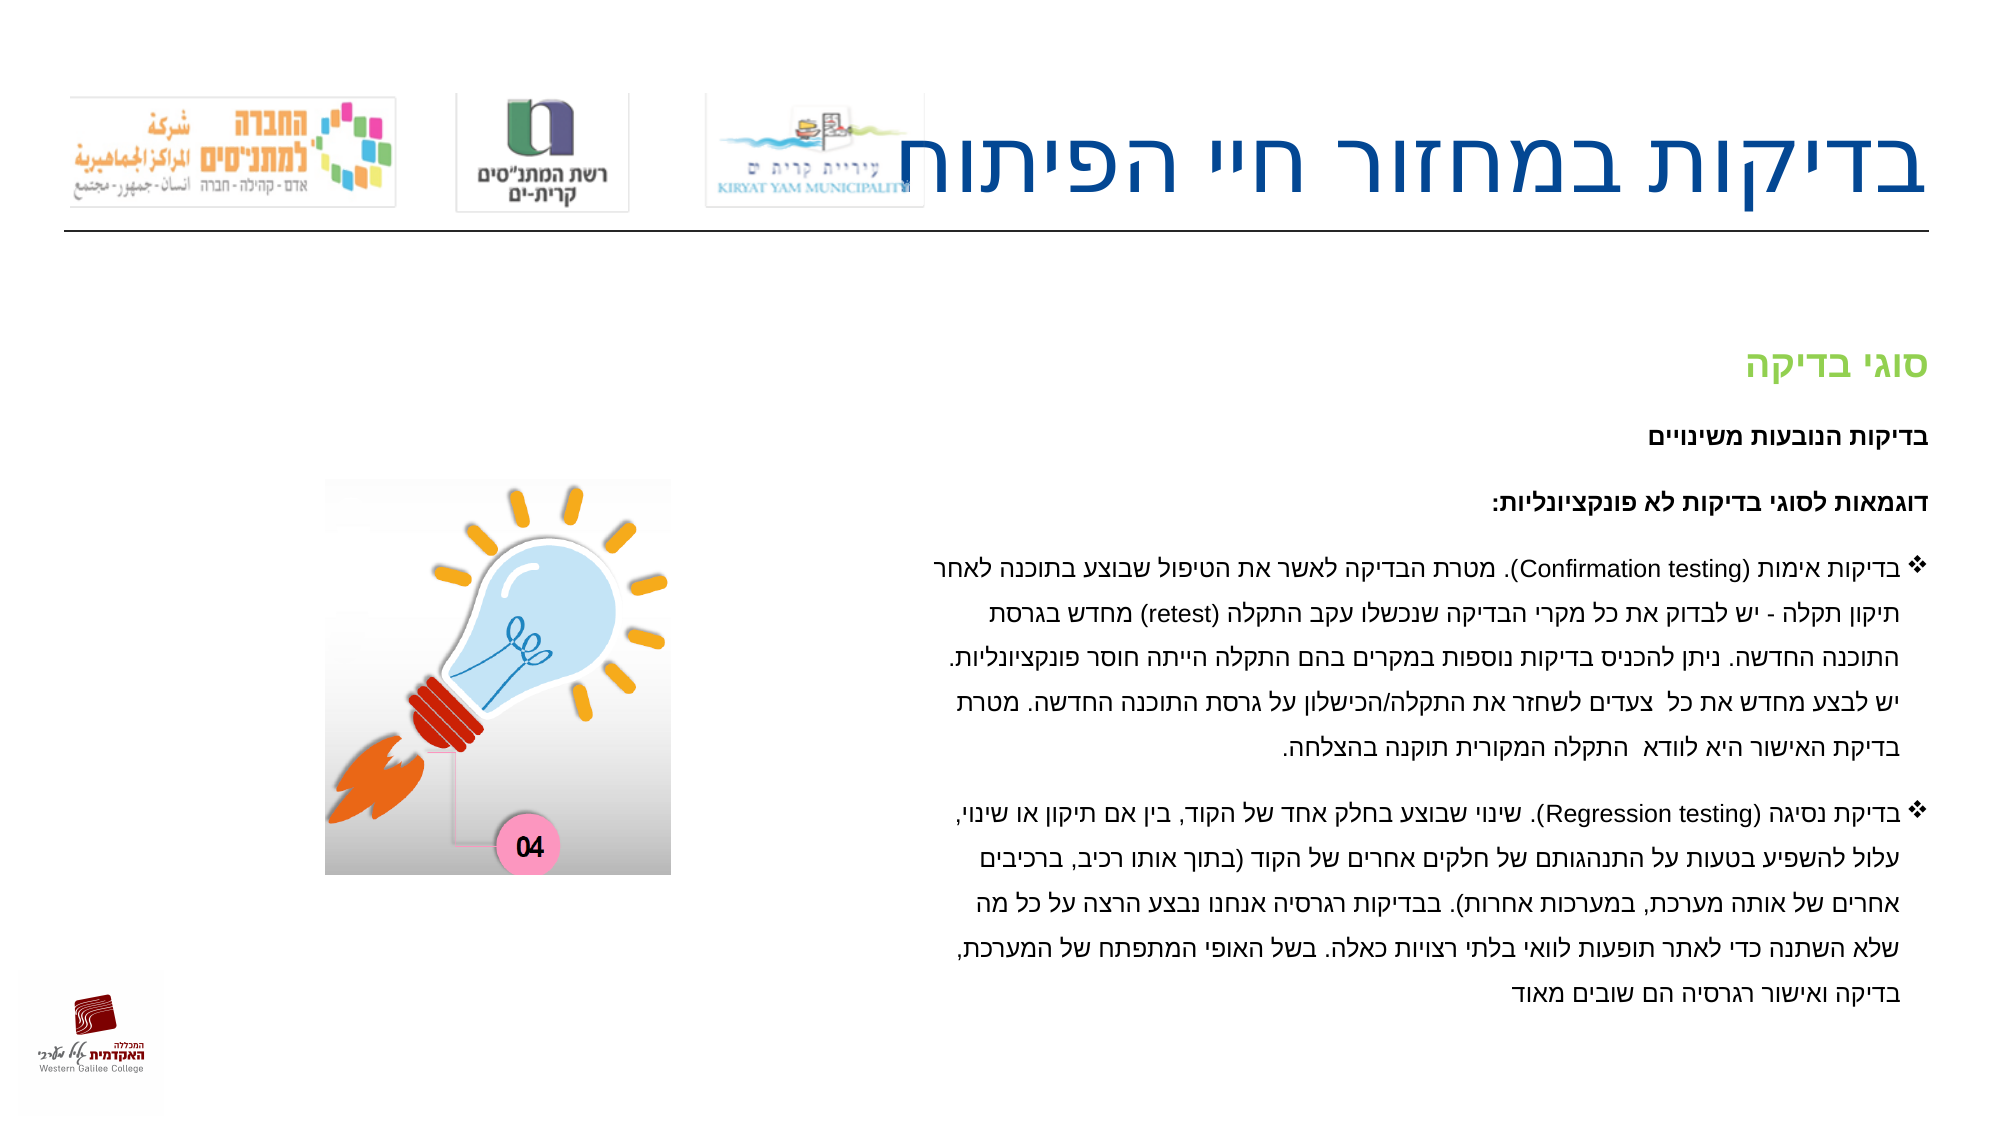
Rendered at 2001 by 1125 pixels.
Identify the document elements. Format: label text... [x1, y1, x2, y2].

text_box סוגי בדיקה בדיקות הנובעות משינויים דוגמאות לסוגי בדיקות לא פונקציונליות: בדיקות אימות (Confirmation testing). מטרת הבדיקה לאשר את הטיפול שבוצע בתוכנה לאחר תיקון תקלה - יש לבדוק את כל מקרי הבדיקה שנכשלו עקב התקלה (retest) מחדש בגרסת התוכנה החדשה. ניתן להכניס בדיקות נוספות במקרים בהם התקלה הייתה חוסר פונקציונליות. יש לבצע מחדש את כל צעדים לשחזר את התקלה/הכישלון על גרסת התוכנה החדשה. מטרת בדיקת האישור היא לוודא התקלה המקורית תוקנה בהצלחה. בדיקת נסיגה (Regression testing). שינוי שבוצע בחלק אחד של הקוד, בין אם תיקון או שינוי, עלול להשפיע בטעות על התנהגותם של חלקים אחרים של הקוד (בתוך אותו רכיב, ברכיבים אחרים של אותה מערכת, במערכות אחרות). בבדיקות רגרסיה אנחנו נבצע הרצה על כל מה שלא השתנה כדי לאתר תופעות לוואי בלתי רצויות כאלה. בשל האופי המתפתח של המערכת, בדיקה ואישור רגרסיה הם שובים מאוד [924, 309, 1930, 1043]
picture [18, 970, 164, 1116]
title בדיקות במחזור חיי הפיתוח [64, 55, 1930, 221]
picture [325, 479, 671, 875]
picture [70, 93, 925, 213]
